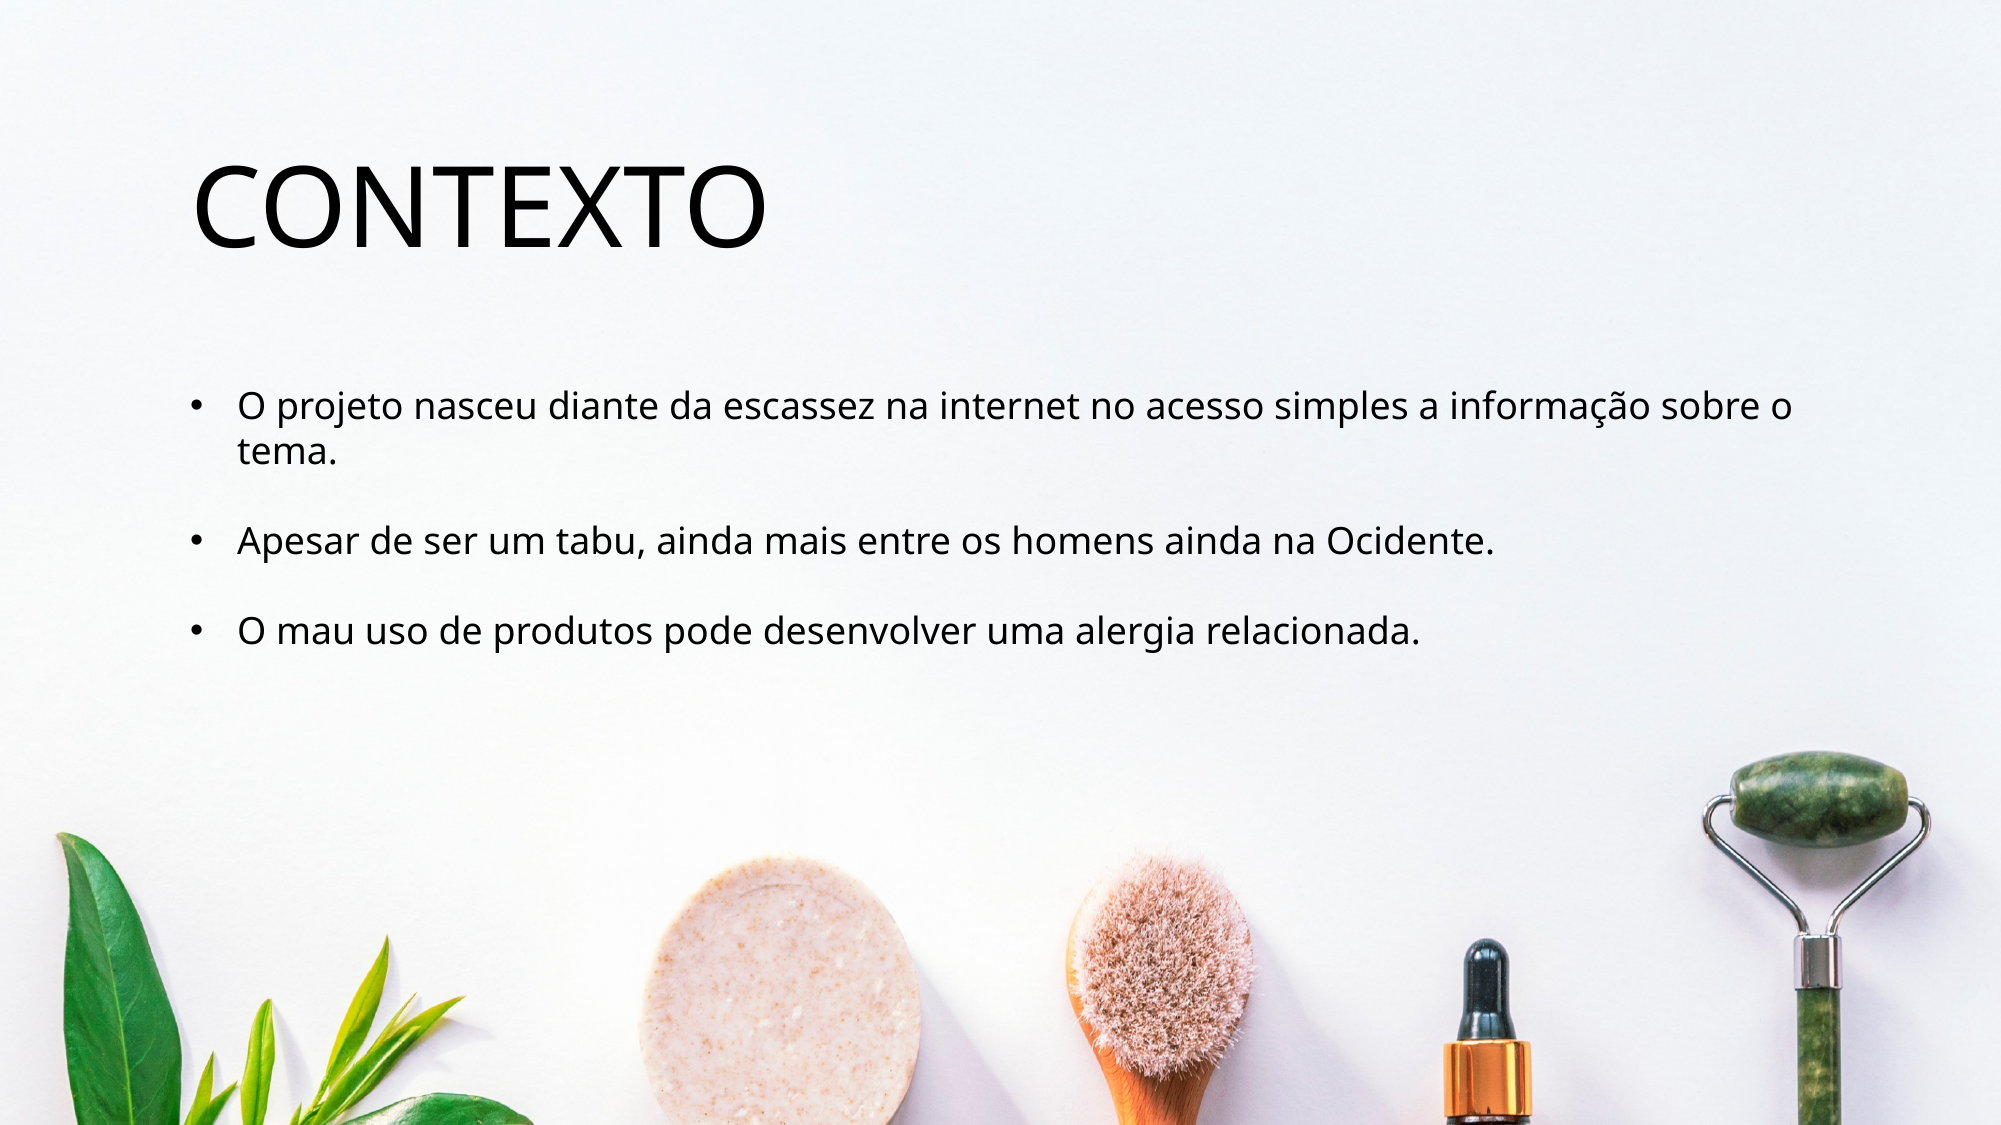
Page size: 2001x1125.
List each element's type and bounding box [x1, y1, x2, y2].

list [0, 2, 2000, 1125]
